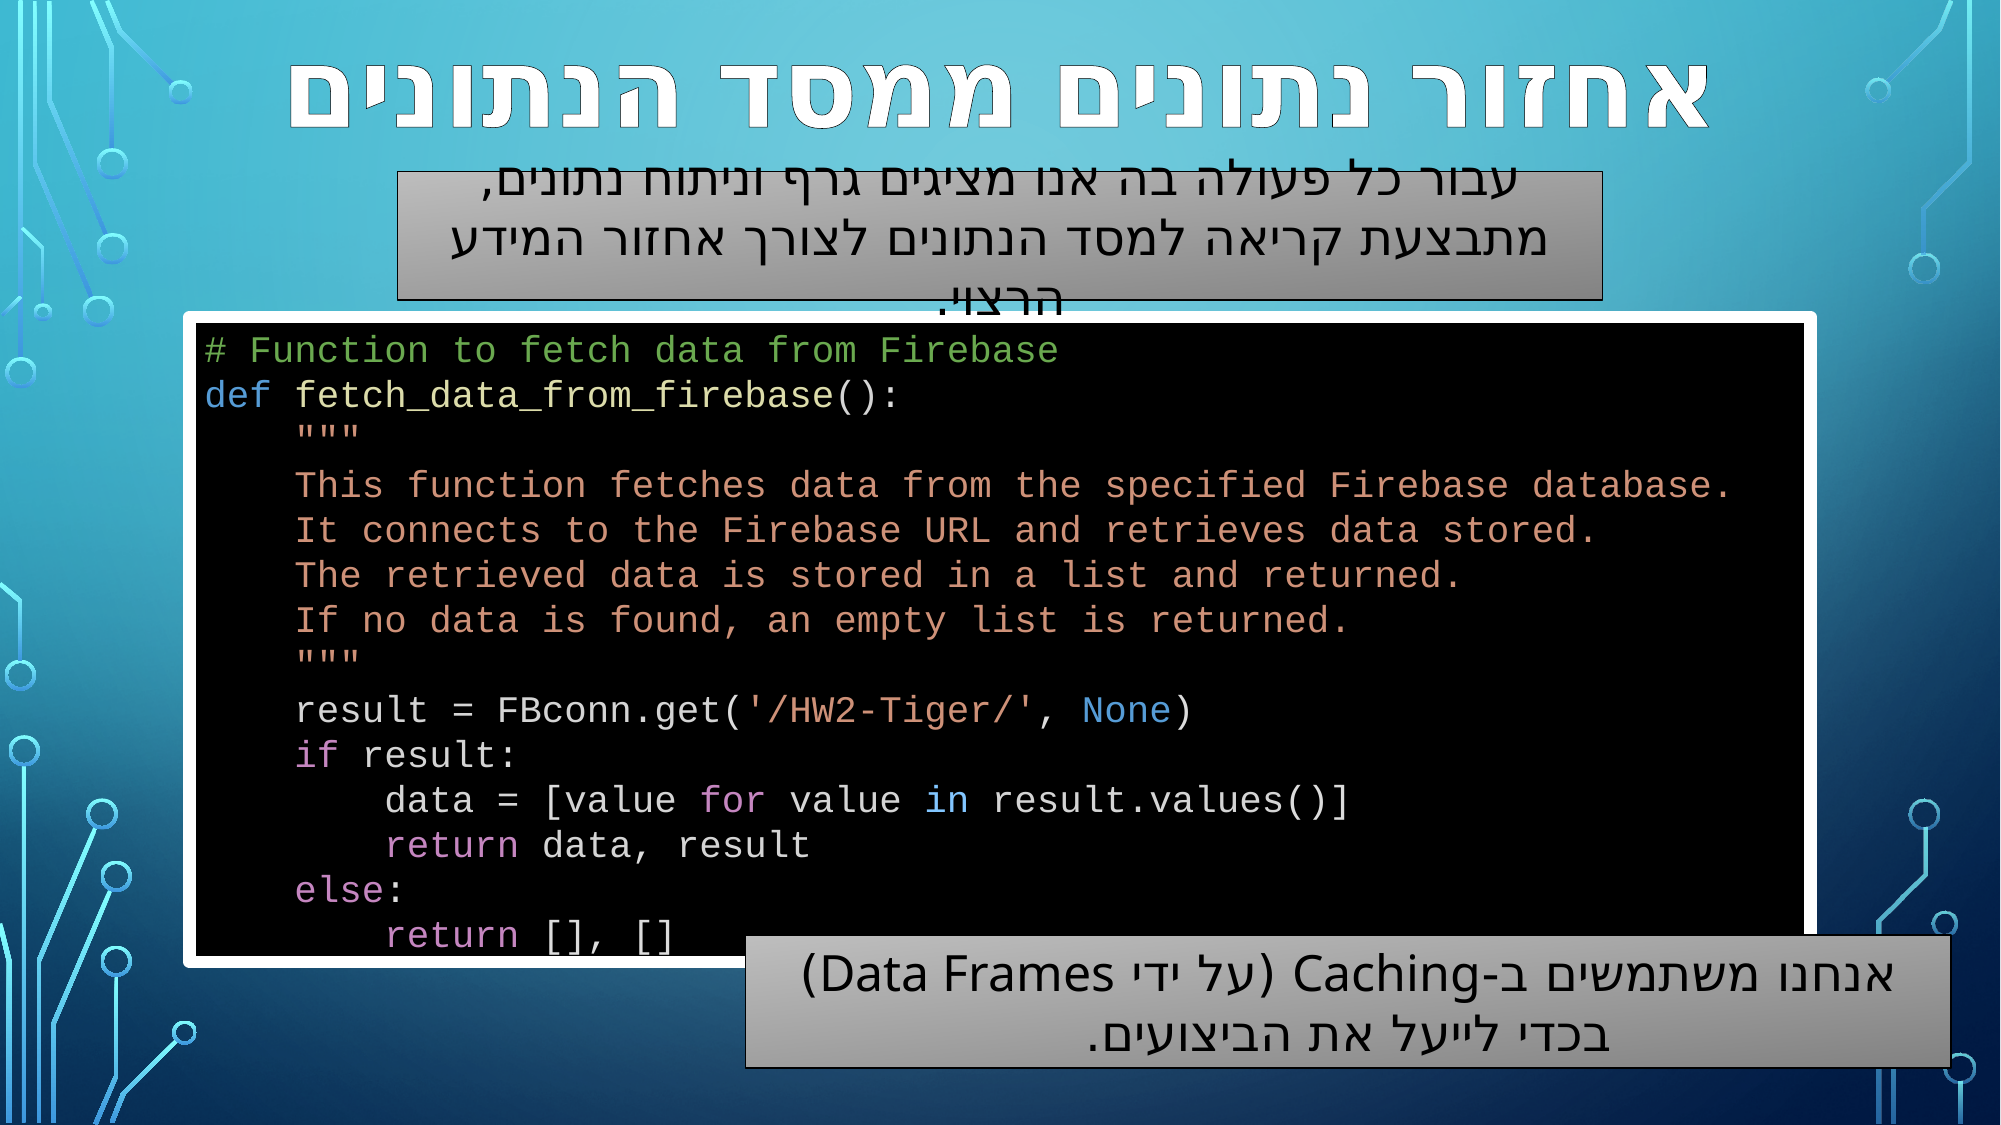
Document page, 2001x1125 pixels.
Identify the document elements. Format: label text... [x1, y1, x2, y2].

text_box אחזור נתונים ממסד הנתונים [265, 7, 1735, 158]
text_box אנחנו משתמשים ב-Caching (על ידי Data Frames) בכדי לייעל את הביצועים. [745, 934, 1952, 1069]
text_box עבור כל פעולה בה אנו מציגים גרף וניתוח נתונים, מתבצעת קריאה למסד הנתונים לצורך אחזור המידע הרצוי. [397, 171, 1603, 301]
text_box # Function to fetch data from Firebase def fetch_data_from_firebase(): """ This function fetches data from the specified Firebase database. It connects to the Firebase URL and retrieves data stored. The retrieved data is stored in a list and returned. If no data is found, an empty list is returned. """ result = FBconn.get('/HW2-Tiger/', None) if result: data = [value for value in result.values()] return data, result else: return [], [] [189, 317, 1811, 962]
